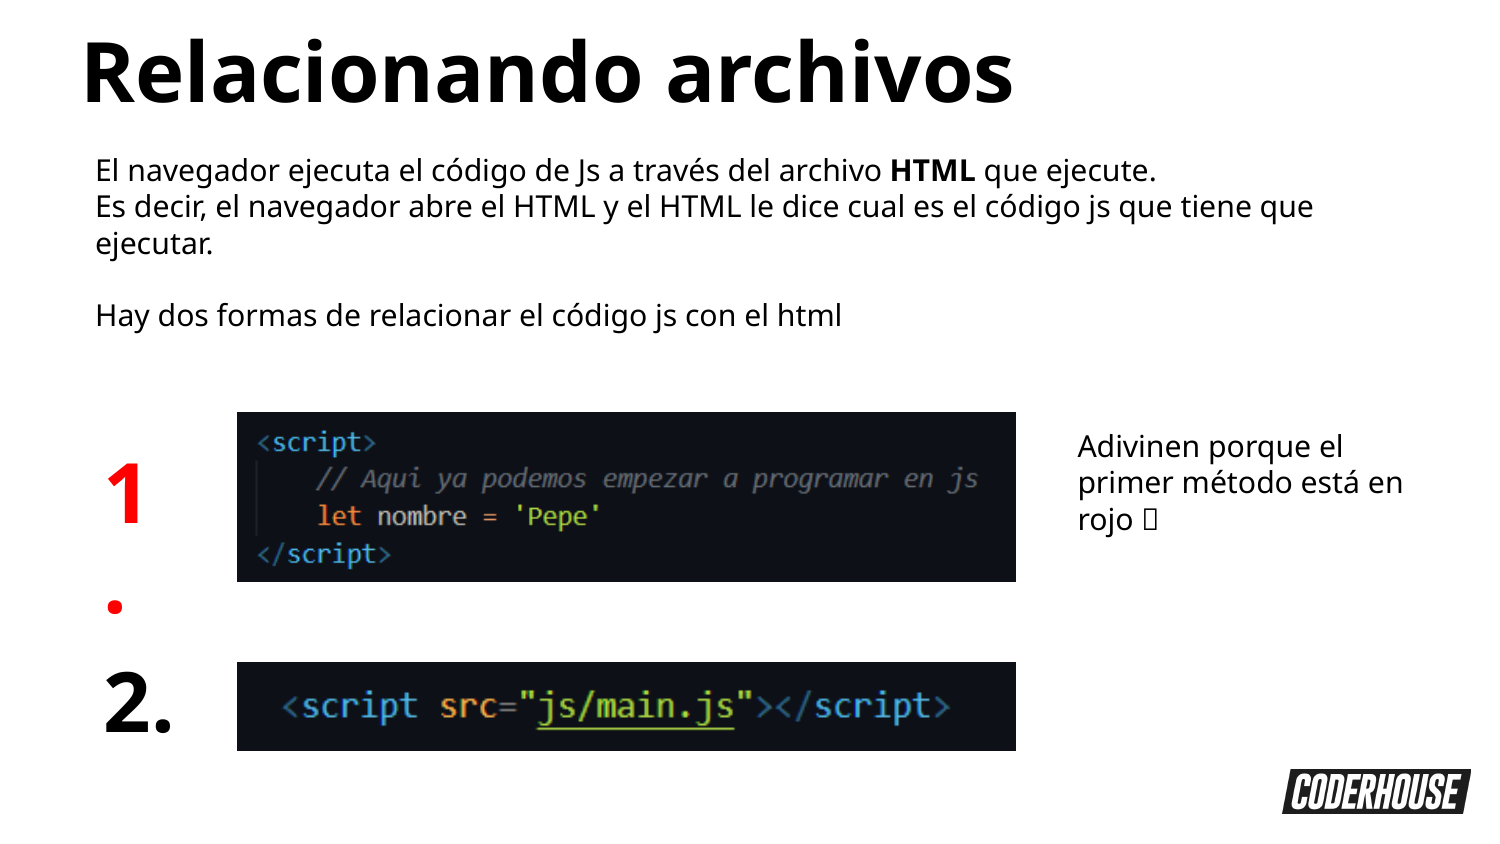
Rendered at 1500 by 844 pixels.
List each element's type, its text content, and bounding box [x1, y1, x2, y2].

text_box Adivinen porque el primer método está en rojo 🤔 [1062, 412, 1436, 552]
text_box Relacionando archivos [65, 15, 1365, 136]
picture [237, 662, 1016, 751]
picture [1281, 769, 1471, 814]
text_box El navegador ejecuta el código de Js a través del archivo HTML que ejecute. Es decir, el navegador abre el HTML y el HTML le dice cual es el código js que tiene que ejecutar. Hay dos formas de relacionar el código js con el html [79, 136, 1355, 315]
text_box 2. [88, 645, 207, 766]
text_box 1. [88, 436, 177, 645]
picture [237, 412, 1016, 582]
